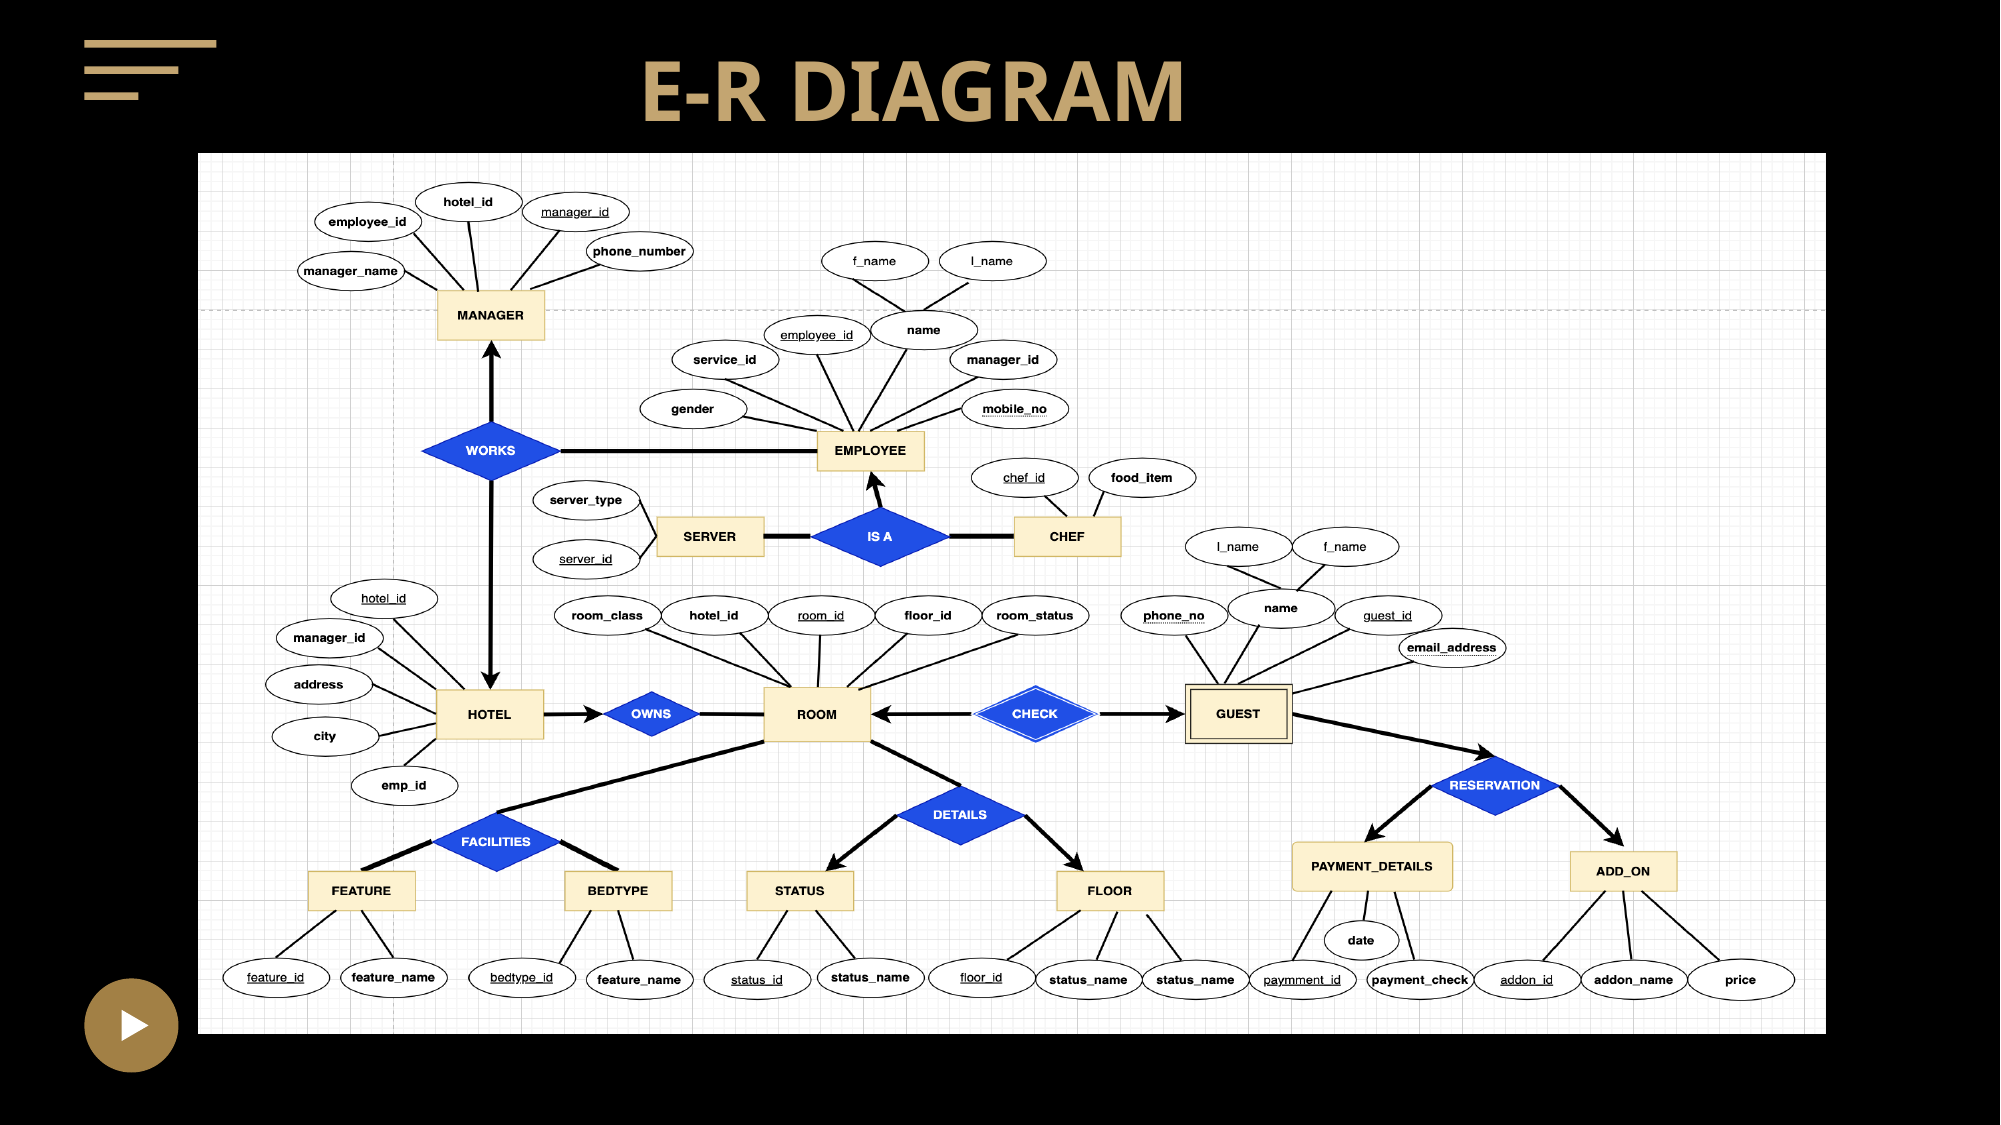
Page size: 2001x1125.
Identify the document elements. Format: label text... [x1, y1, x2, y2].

text_box E-R DIAGRAM [623, 30, 1373, 145]
picture [197, 153, 1826, 1034]
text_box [84, 40, 217, 100]
text_box [1218, 0, 2000, 815]
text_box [84, 978, 179, 1073]
